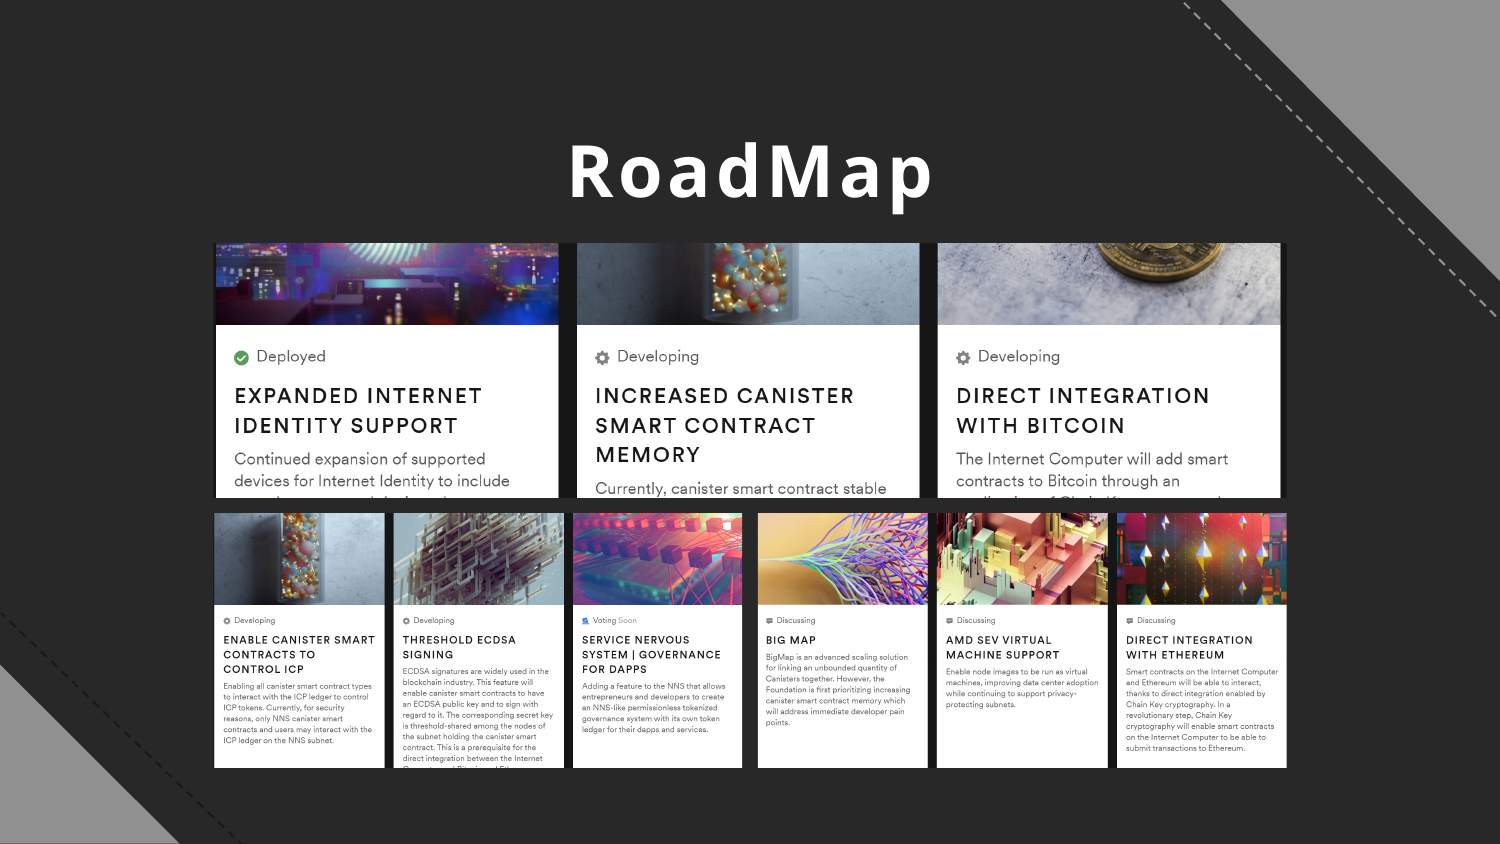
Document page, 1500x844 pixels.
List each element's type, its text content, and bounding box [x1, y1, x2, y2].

picture [213, 243, 1287, 498]
picture [757, 512, 1287, 768]
text_box RoadMap [74, 121, 1176, 216]
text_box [1181, 0, 1497, 317]
picture [212, 512, 743, 768]
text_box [0, 612, 246, 844]
